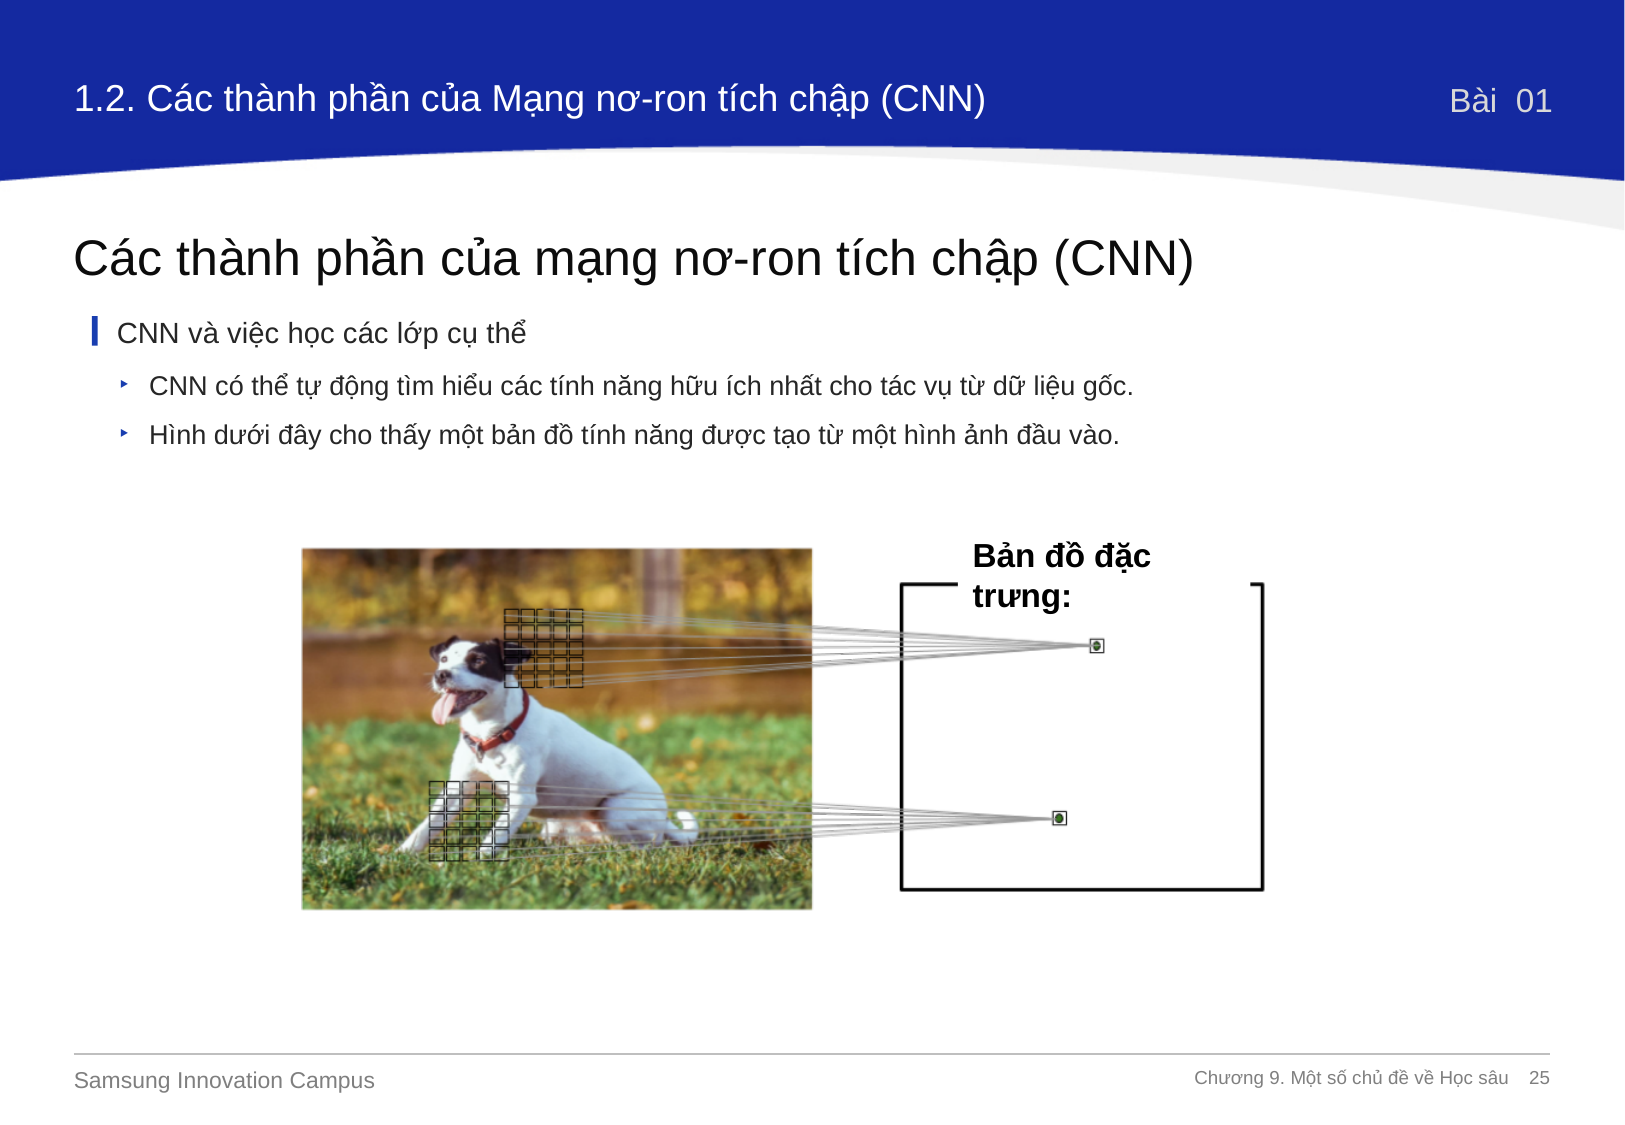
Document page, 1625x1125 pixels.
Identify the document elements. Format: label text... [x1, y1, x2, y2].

text_box Các thành phần của mạng nơ-ron tích chập (CNN) [73, 225, 1551, 286]
text_box CNN có thể tự động tìm hiểu các tính năng hữu ích nhất cho tác vụ từ dữ liệu gốc. Hình dưới đây cho thấy một bản đồ tính năng được tạo từ một hình ảnh đầu vào. [104, 361, 1439, 458]
picture [0, 0, 1625, 1125]
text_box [73, 73, 1554, 120]
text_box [280, 526, 1273, 935]
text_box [91, 314, 1533, 350]
